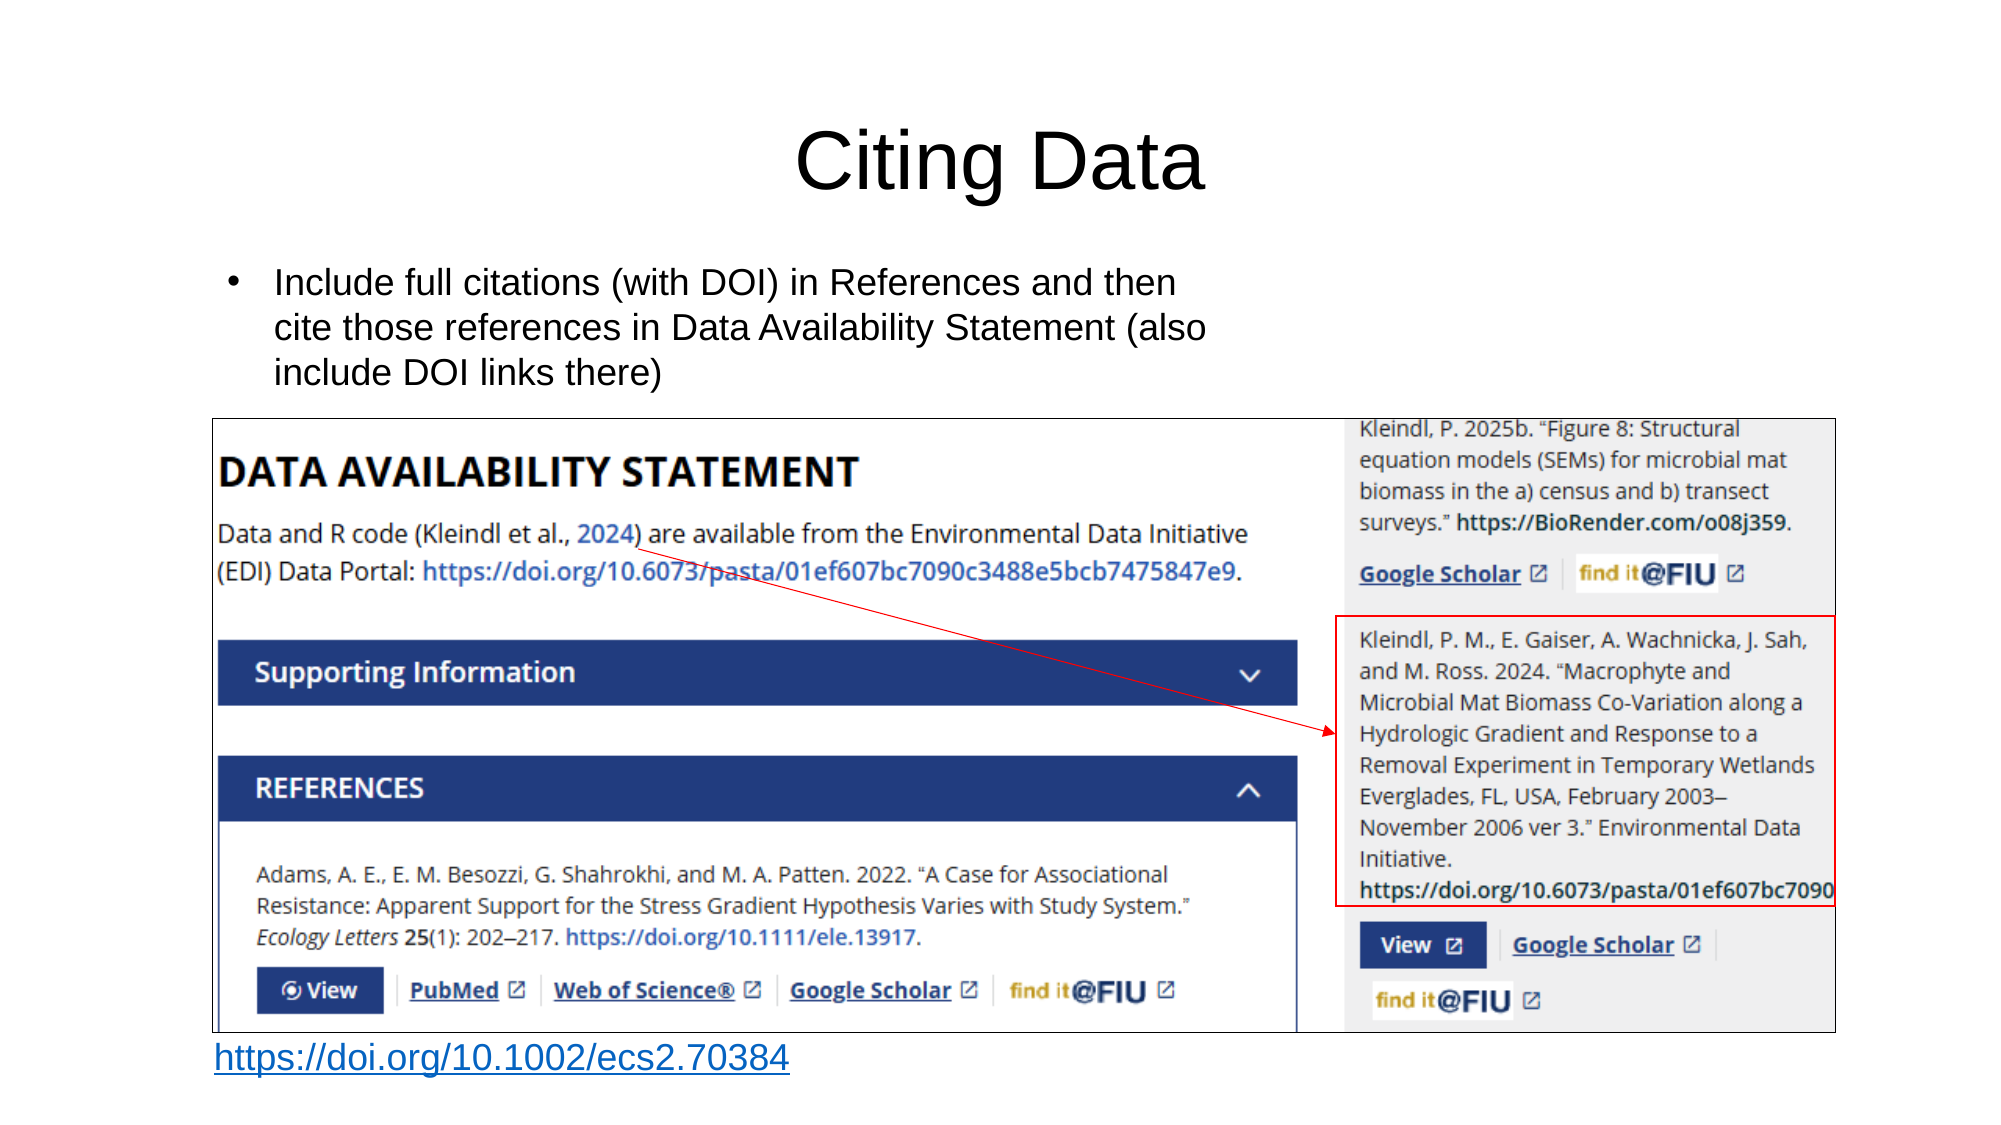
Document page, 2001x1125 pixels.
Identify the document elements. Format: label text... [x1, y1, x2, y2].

title Citing Data [137, 53, 1863, 272]
text_box https://doi.org/10.1002/ecs2.70384 [199, 1025, 1200, 1086]
picture [212, 418, 1836, 1033]
text_box Include full citations (with DOI) in References and then cite those references in Data Availability Statement (also include DOI links there) [212, 250, 1226, 401]
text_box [638, 548, 1336, 734]
